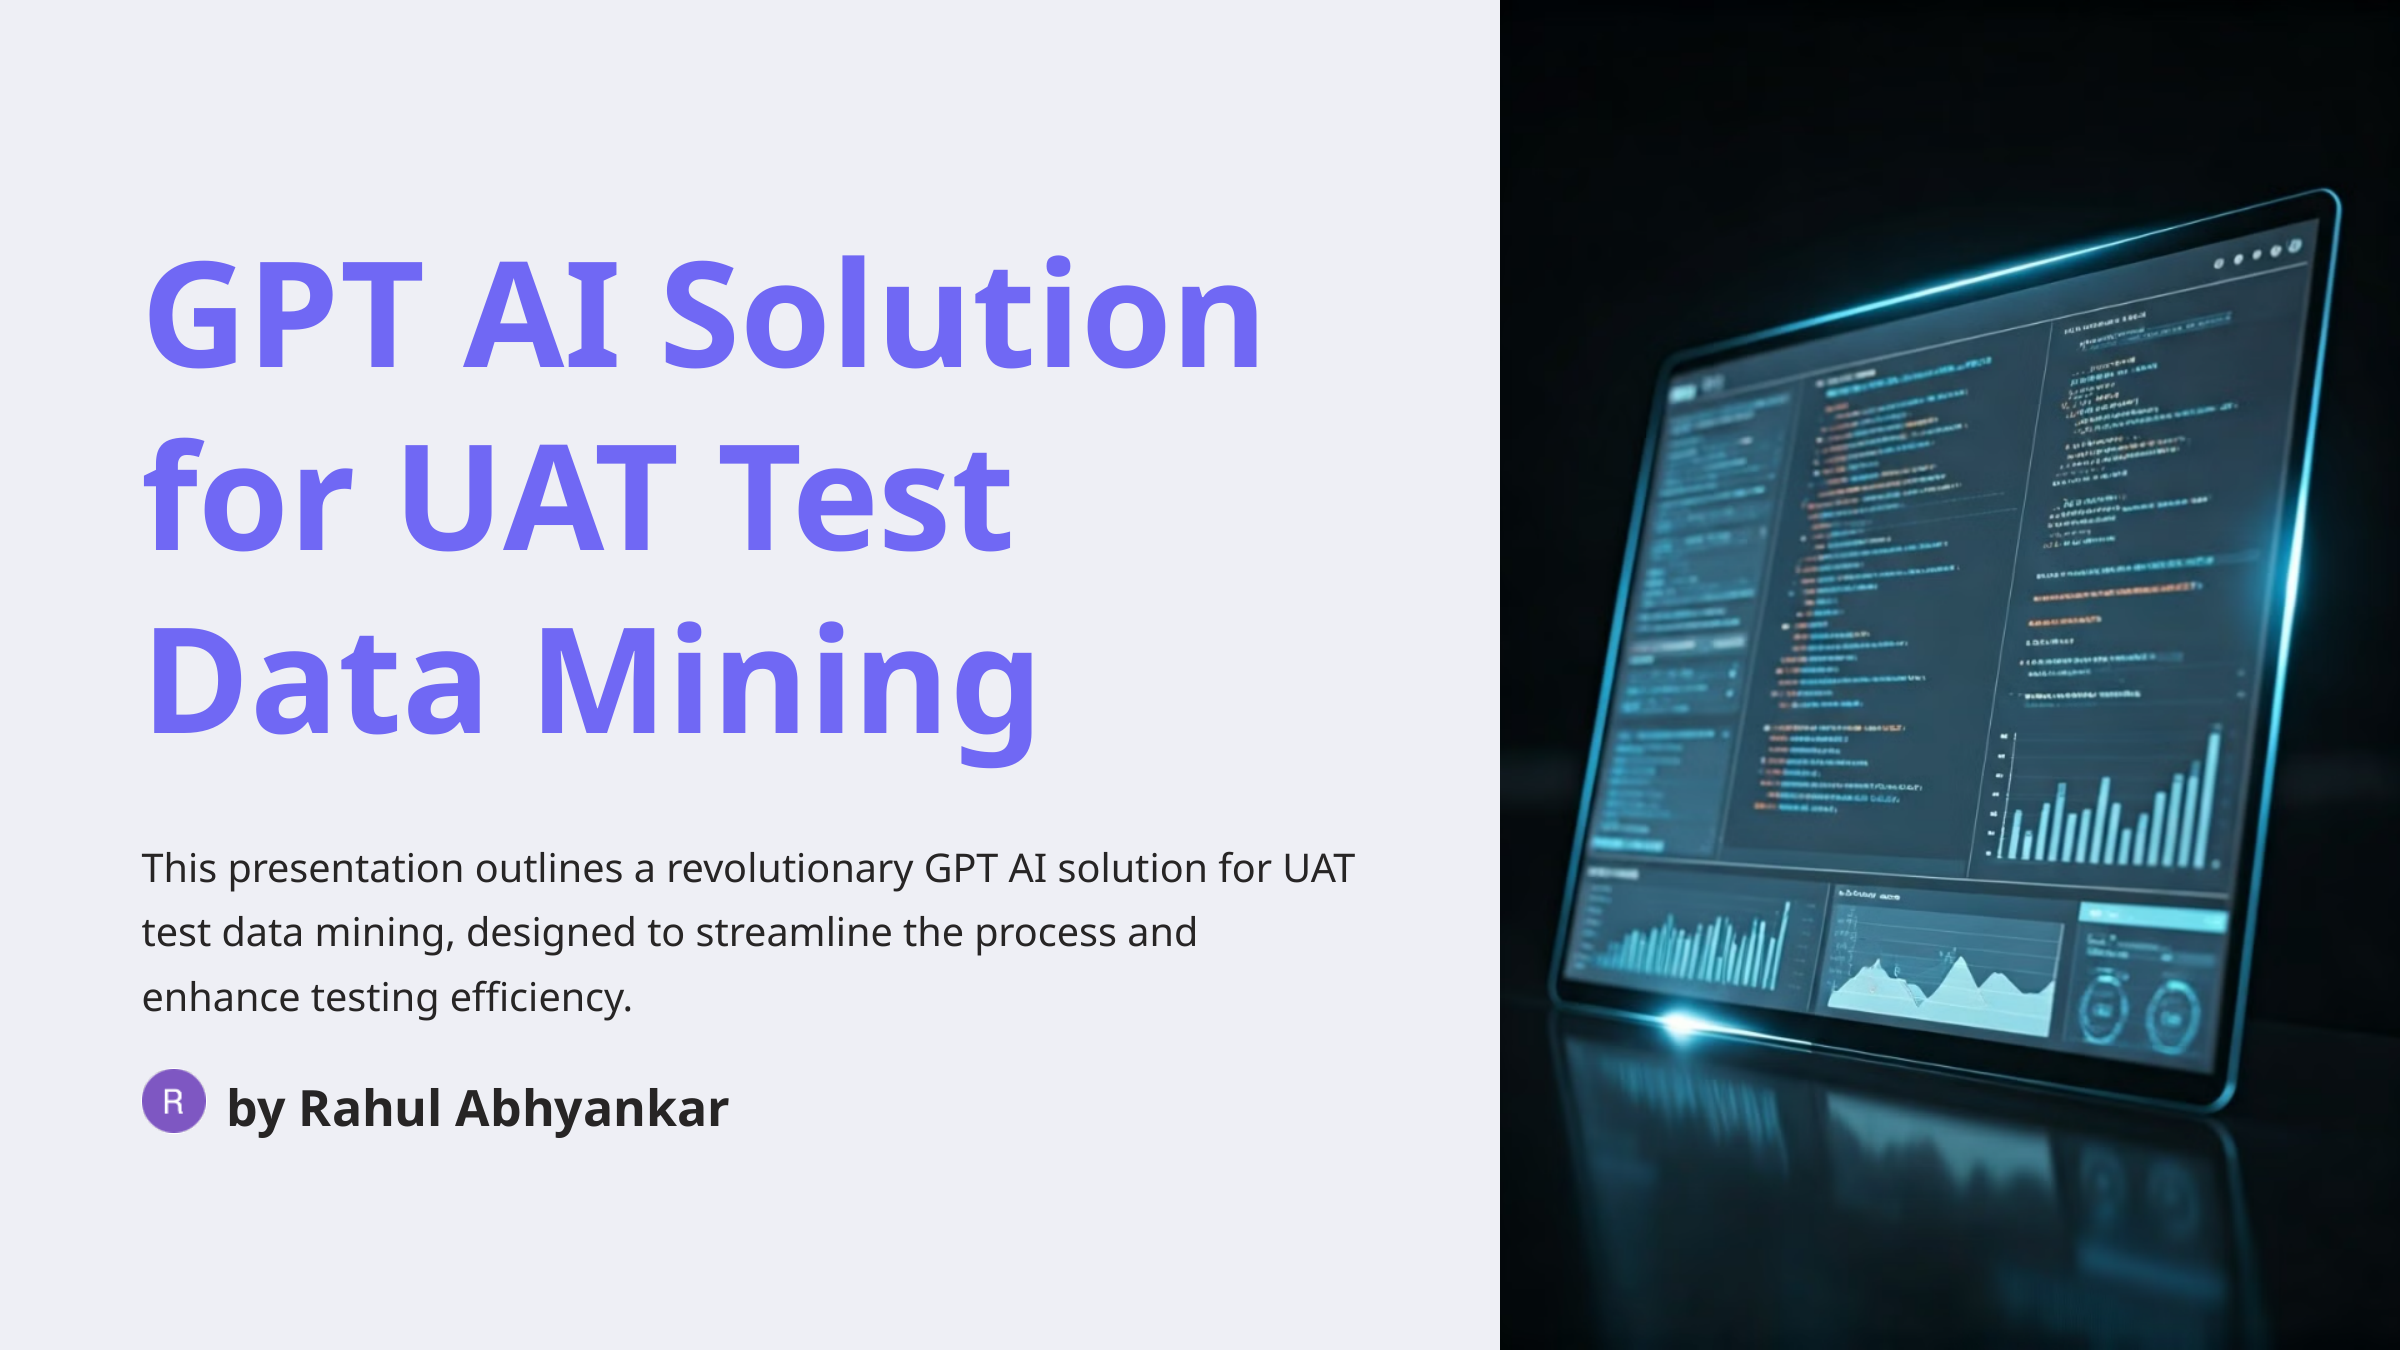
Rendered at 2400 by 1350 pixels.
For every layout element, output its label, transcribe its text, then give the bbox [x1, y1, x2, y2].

text_box by Rahul Abhyankar [226, 1065, 763, 1137]
text_box This presentation outlines a revolutionary GPT AI solution for UAT test data mining, designed to streamline the process and enhance testing efficiency. [141, 825, 1359, 1021]
picture [142, 1069, 206, 1133]
text_box GPT AI Solution for UAT Test Data Mining [141, 213, 1359, 765]
picture [1499, 0, 2400, 1350]
